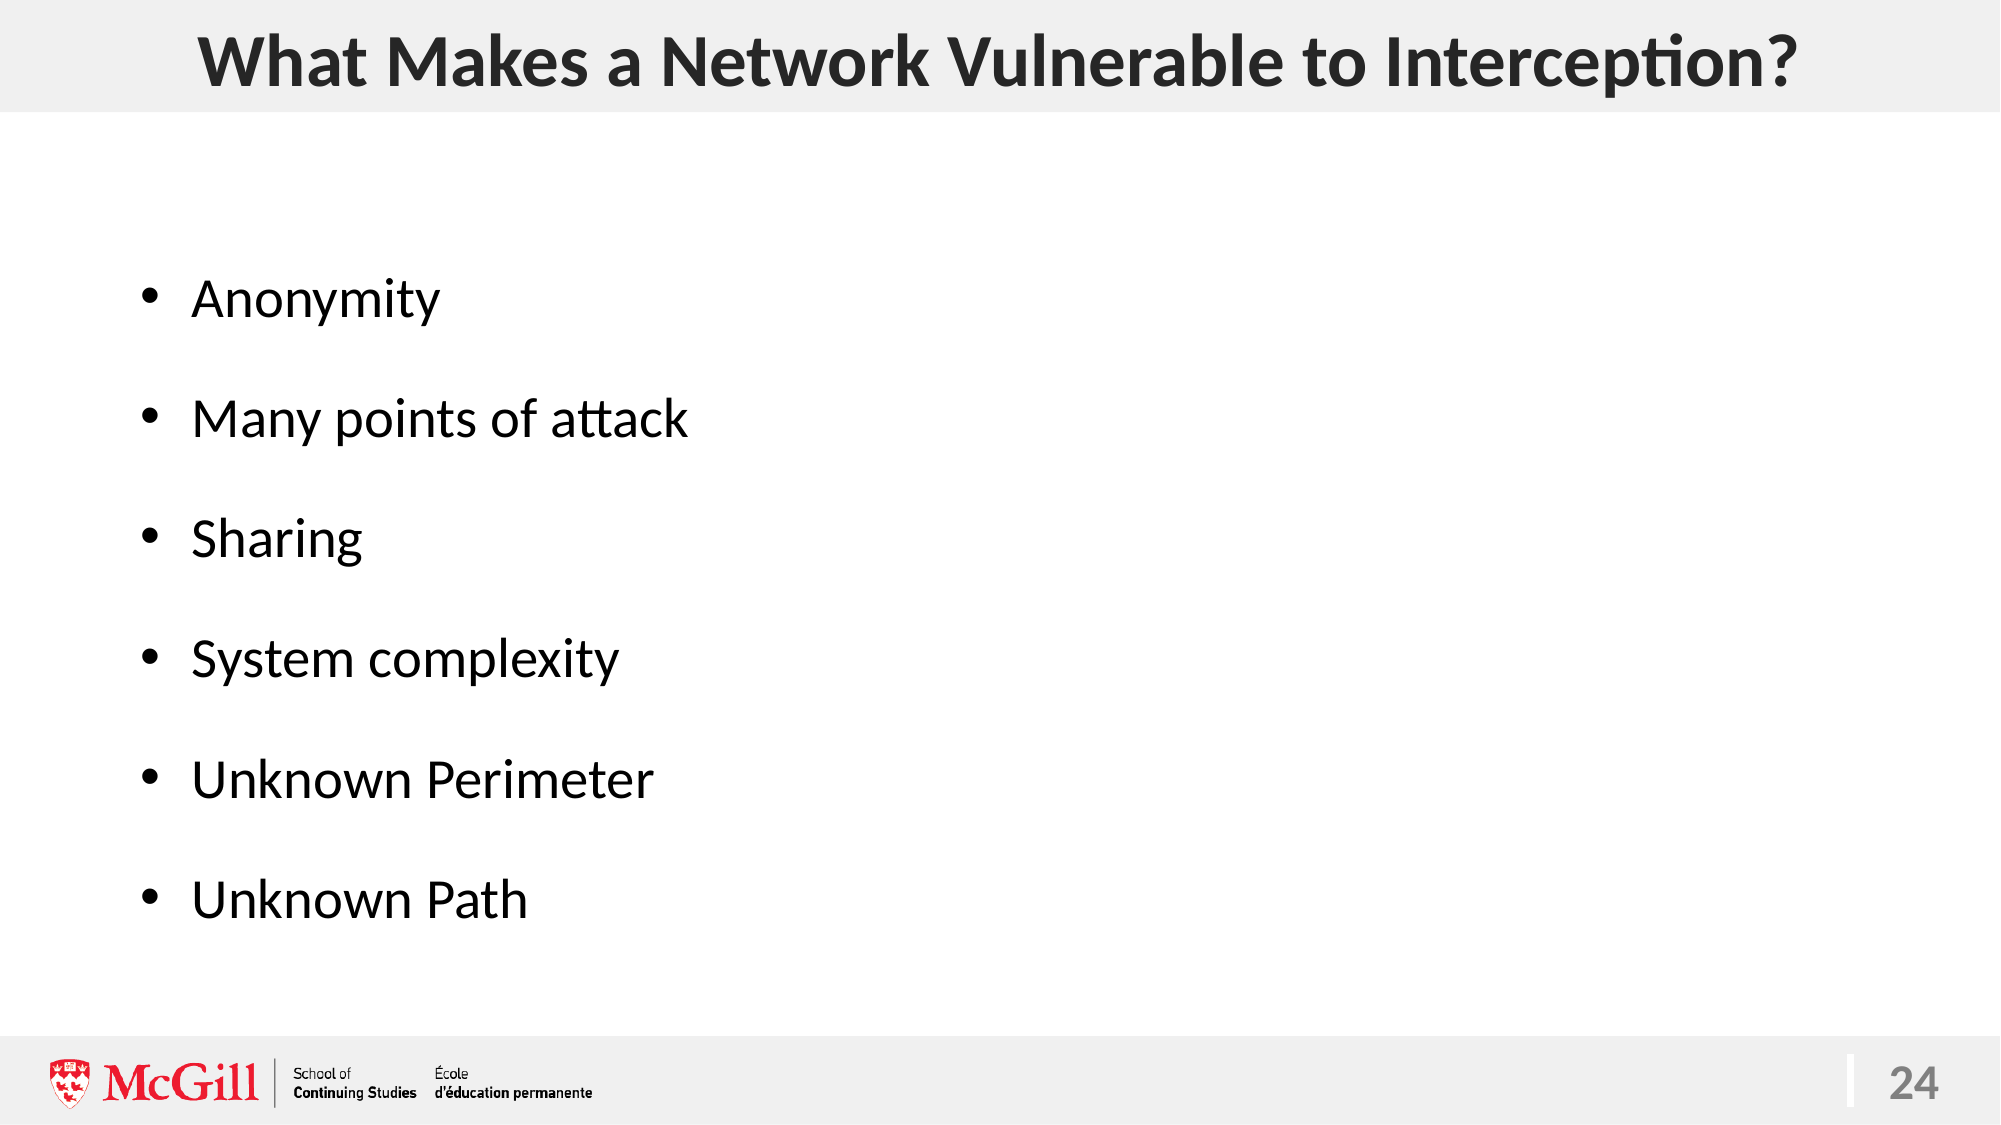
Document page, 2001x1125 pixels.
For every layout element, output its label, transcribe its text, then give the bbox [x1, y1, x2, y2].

picture [50, 1058, 592, 1109]
list Anonymity Many points of attack Sharing System complexity Unknown Perimeter Unknown Path [125, 212, 1938, 938]
title What Makes a Network Vulnerable to Interception? [0, 0, 2000, 113]
